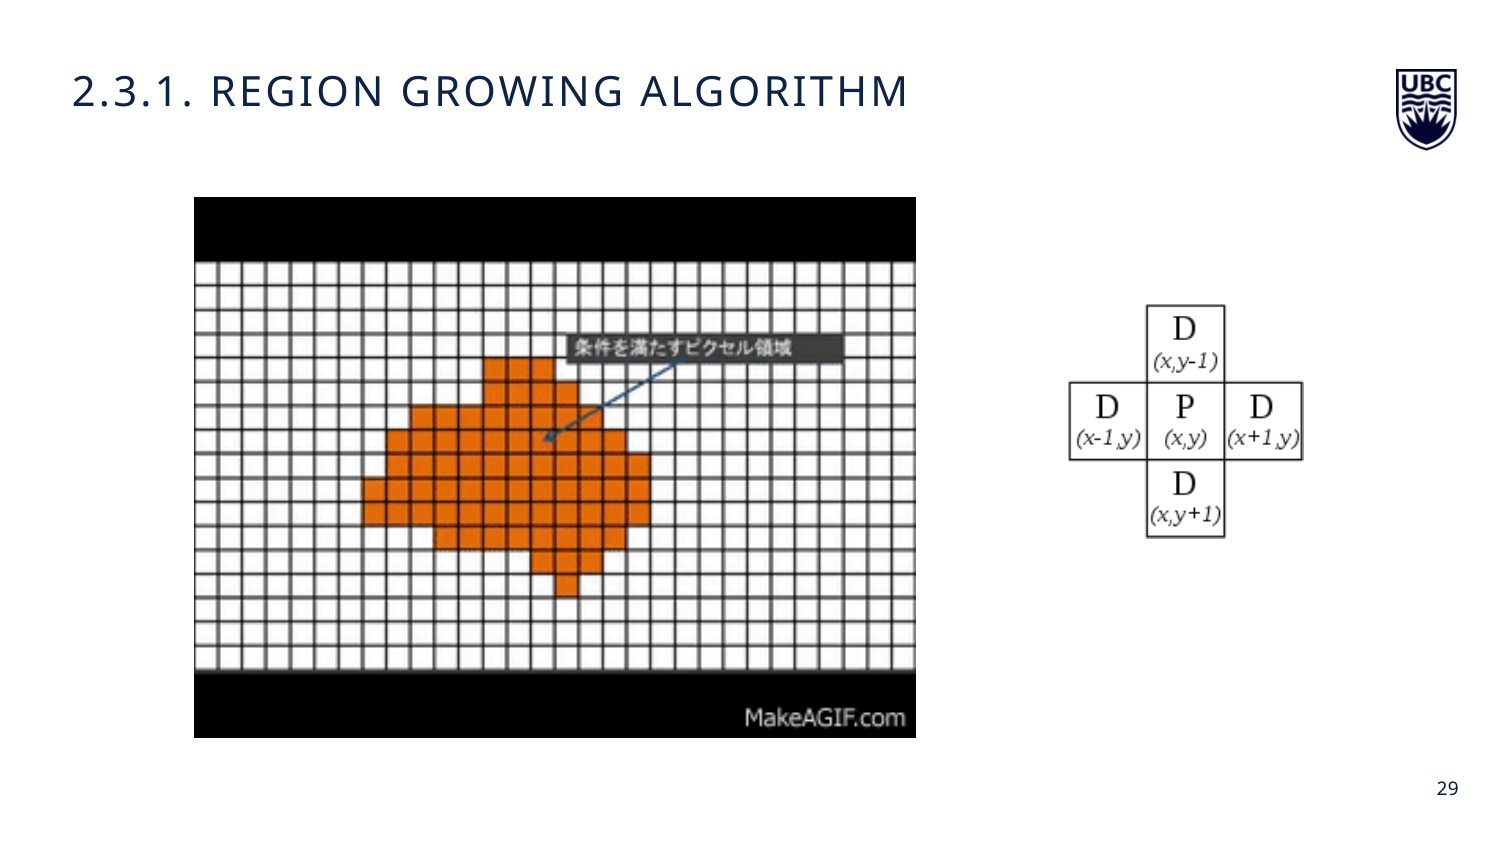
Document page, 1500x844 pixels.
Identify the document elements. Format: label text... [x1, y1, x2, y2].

text_box 2.3.1. Region Growing Algorithm [71, 41, 1329, 144]
picture [1068, 304, 1304, 540]
picture [1396, 69, 1457, 151]
picture [194, 197, 916, 739]
